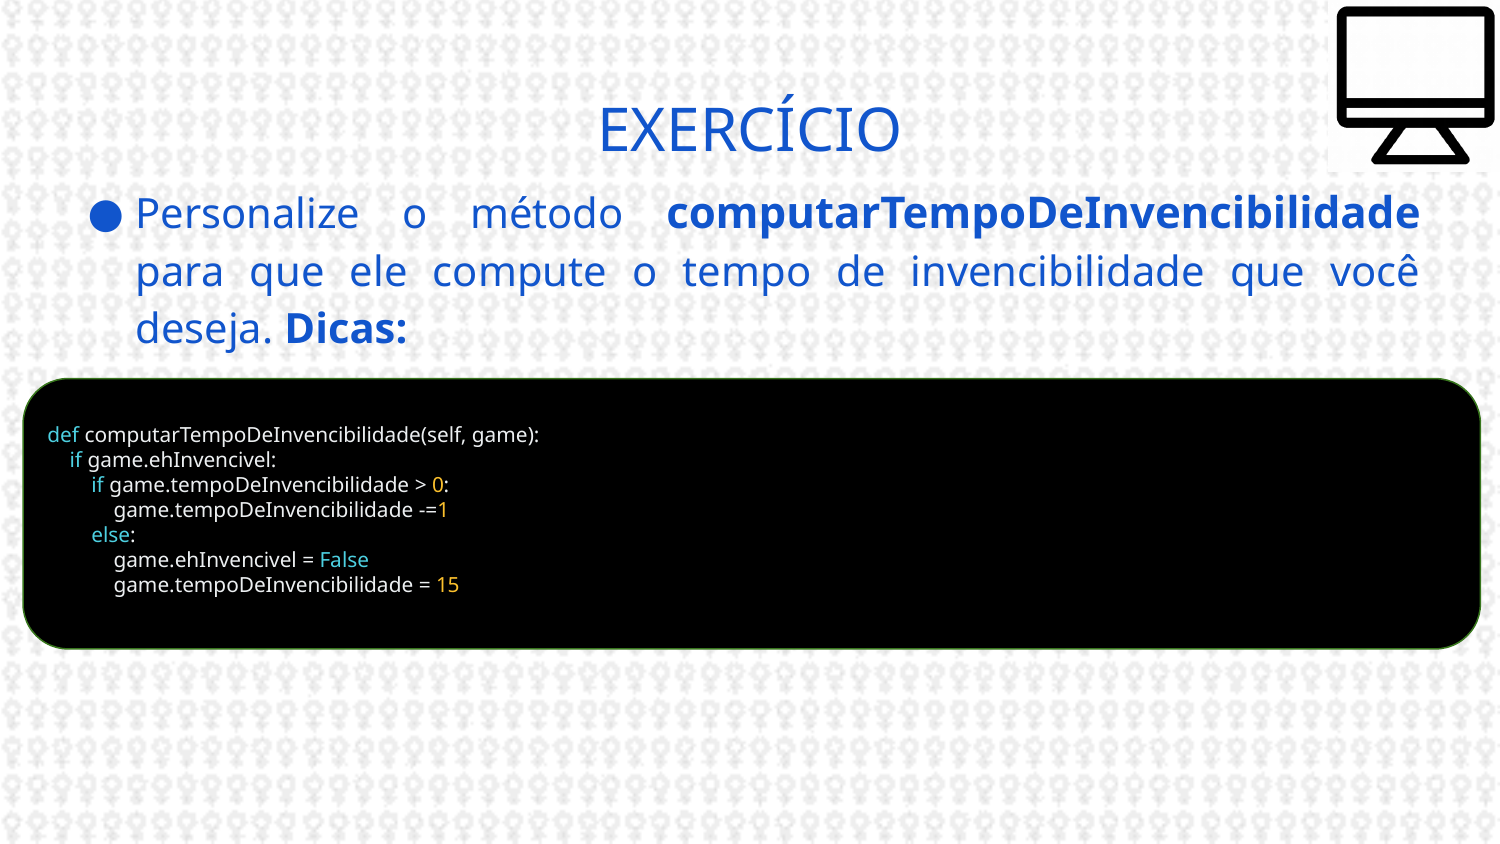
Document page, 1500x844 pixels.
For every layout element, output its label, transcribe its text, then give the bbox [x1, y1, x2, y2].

text_box def computarTempoDeInvencibilidade(self, game): if game.ehInvencivel: if game.tempoDeInvencibilidade > 0: game.tempoDeInvencibilidade -=1 else: game.ehInvencivel = False game.tempoDeInvencibilidade = 15 [23, 378, 1481, 649]
picture [0, 0, 1500, 844]
text_box Personalize o método computarTempoDeInvencibilidade para que ele compute o tempo de invencibilidade que você deseja. Dicas: [67, 171, 1432, 378]
title EXERCÍCIO [0, 80, 1323, 171]
